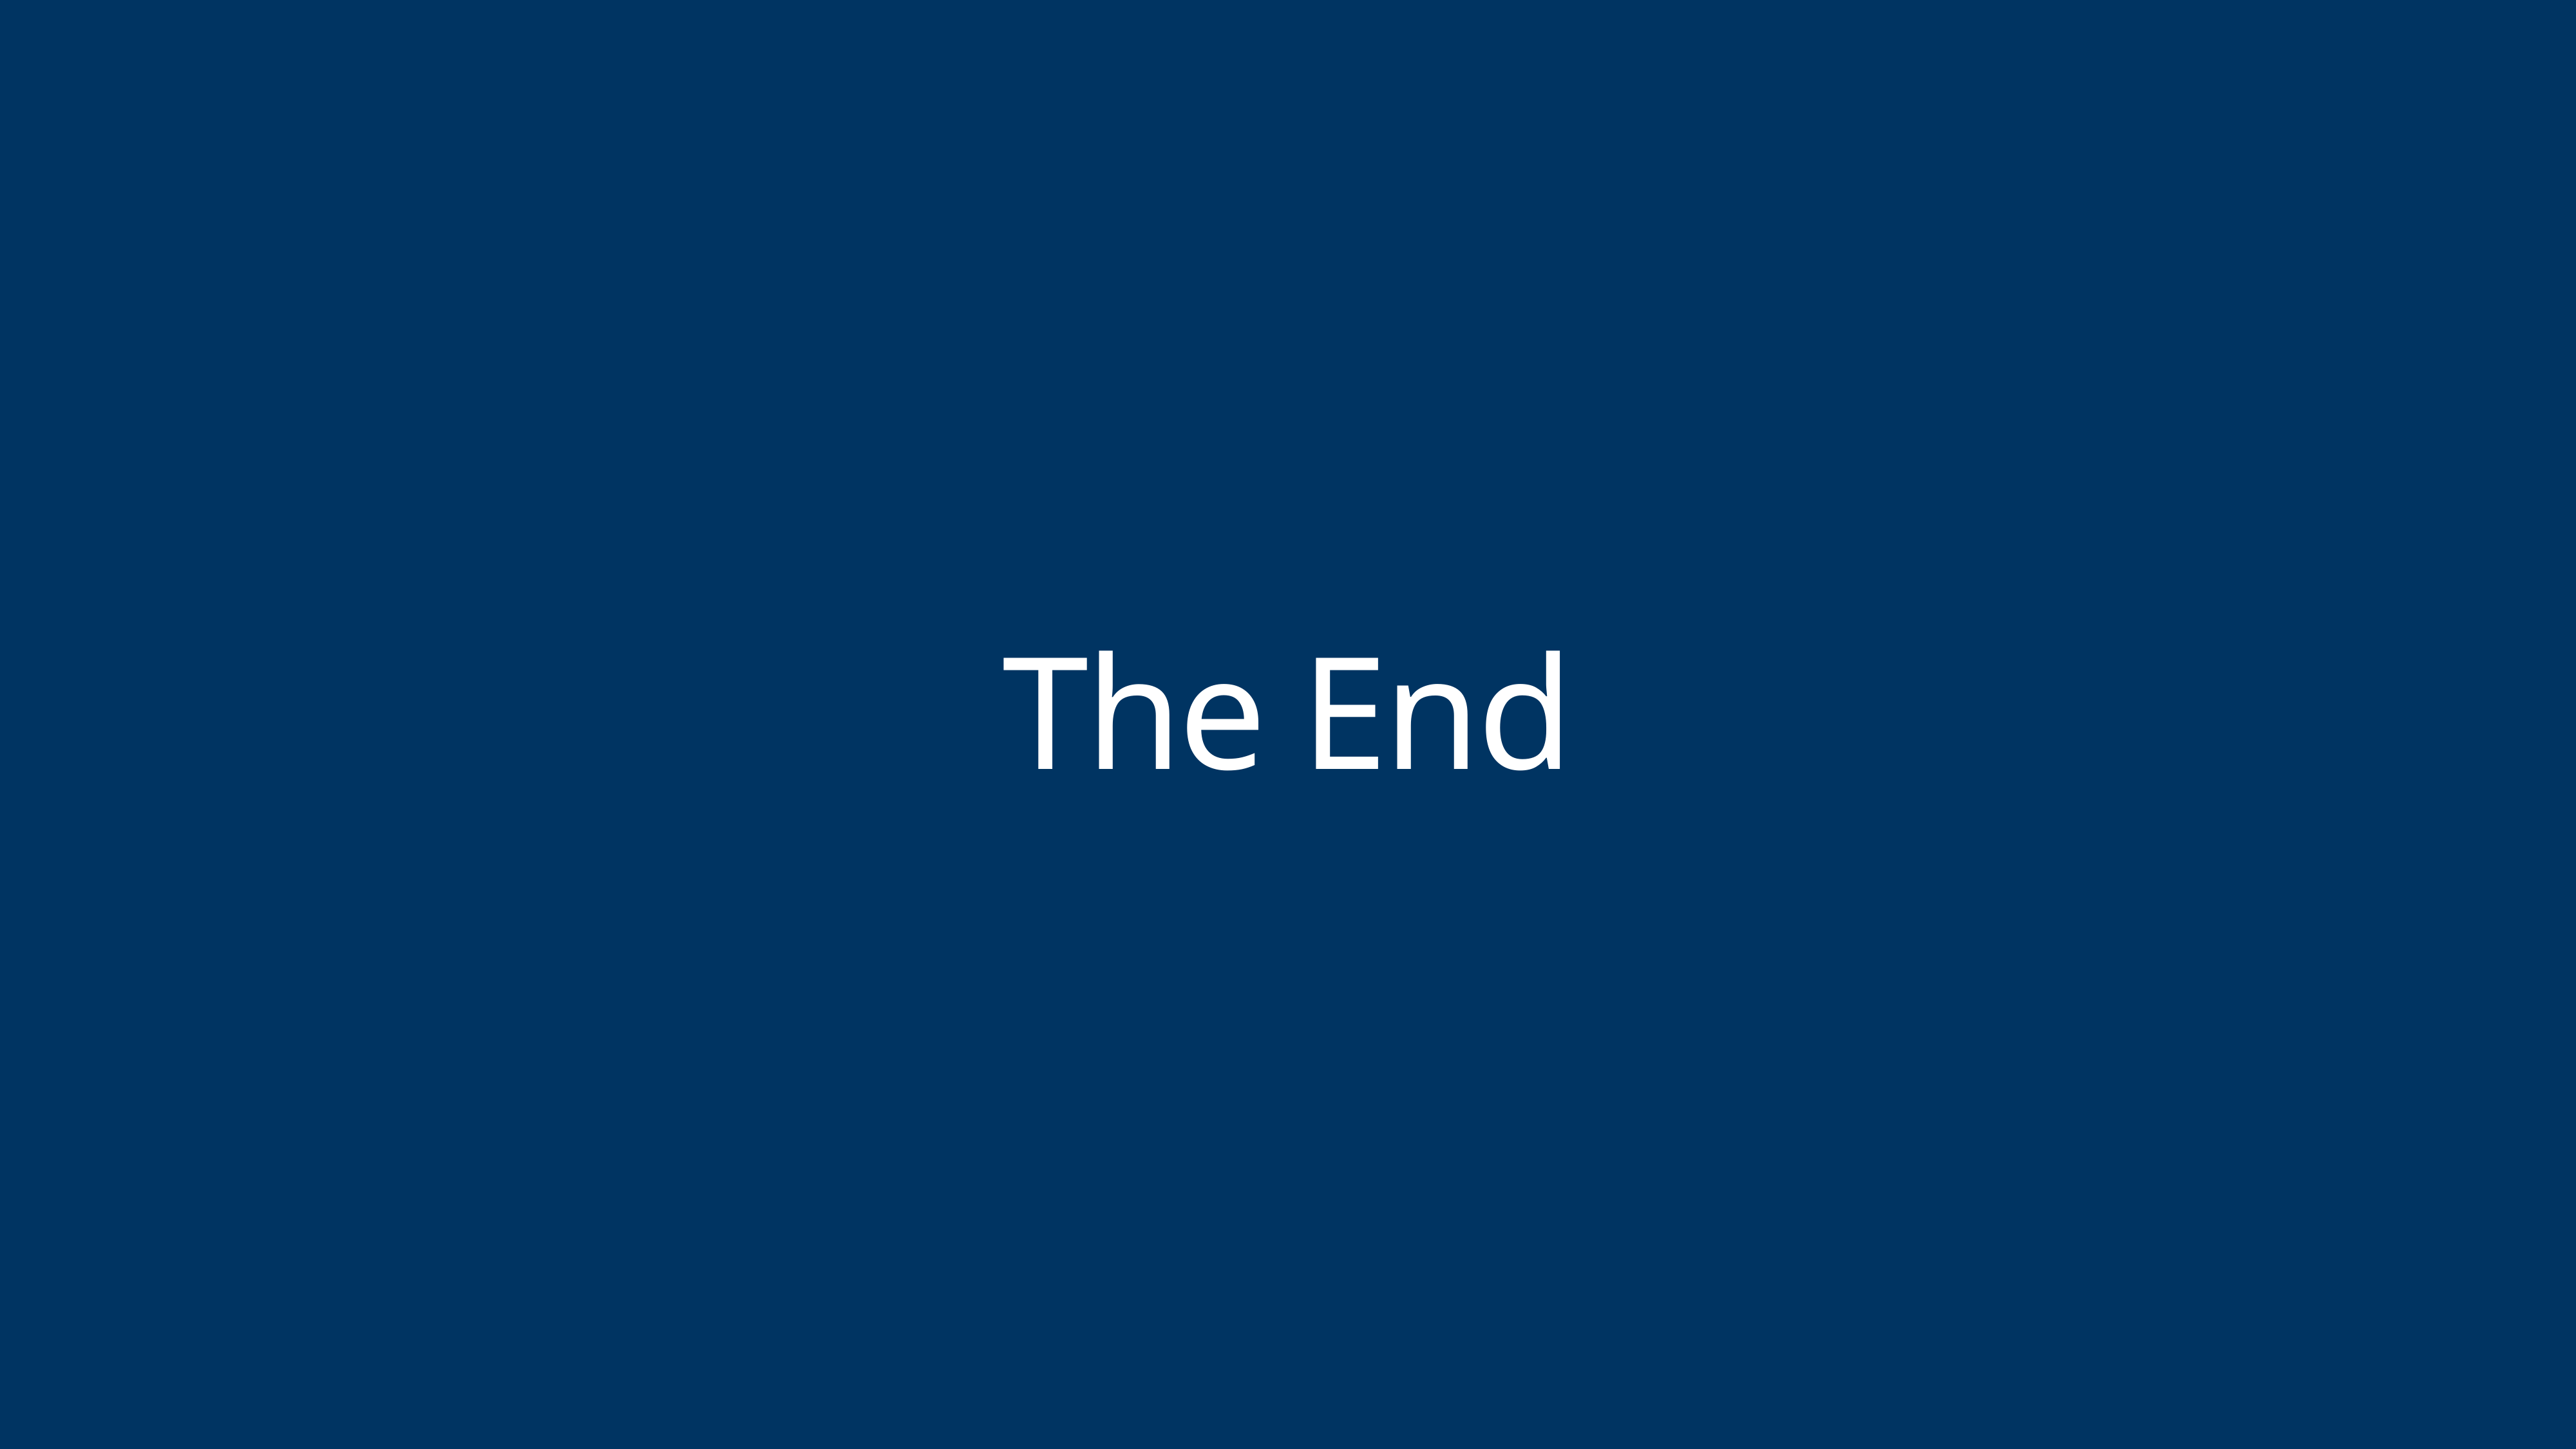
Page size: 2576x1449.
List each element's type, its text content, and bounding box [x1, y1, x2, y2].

title The End [127, 478, 2449, 971]
